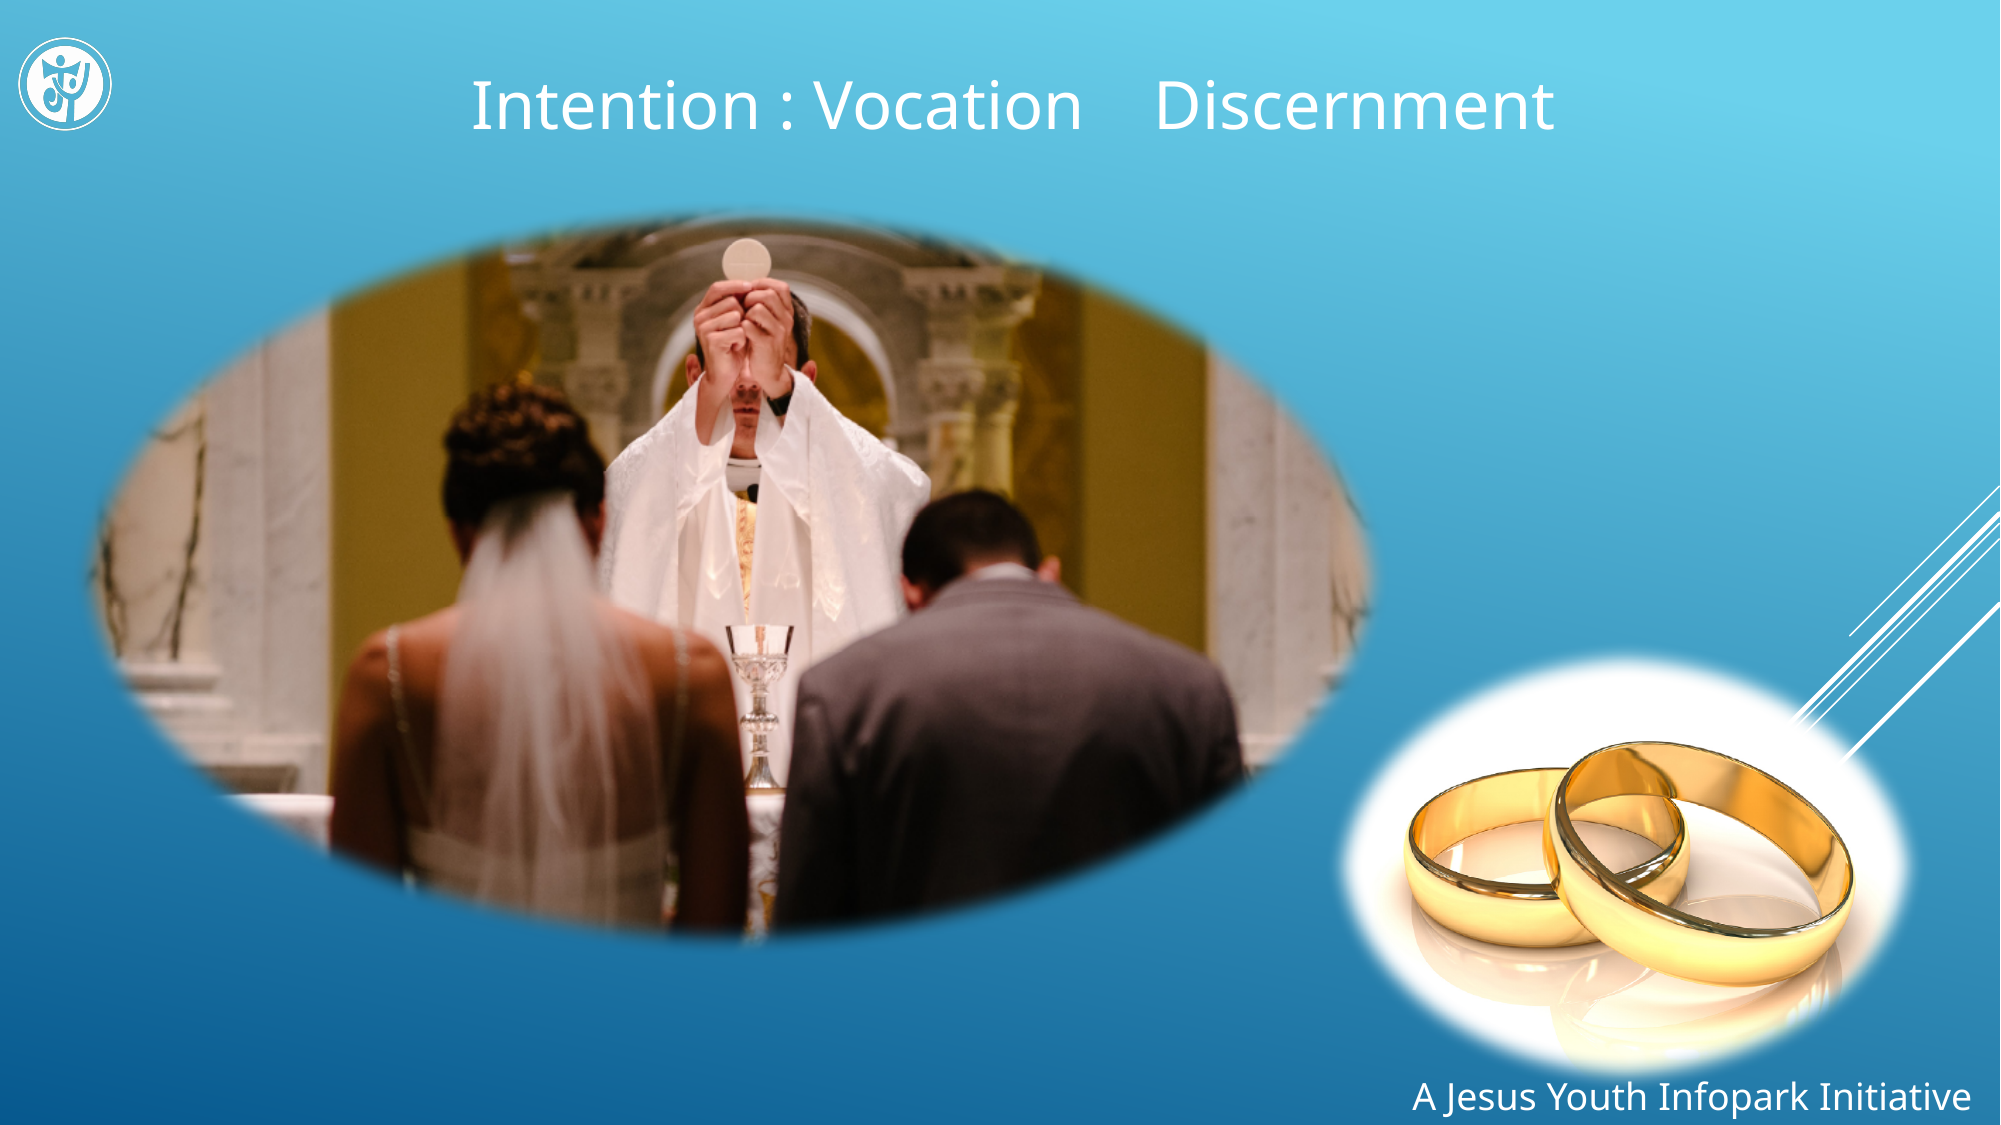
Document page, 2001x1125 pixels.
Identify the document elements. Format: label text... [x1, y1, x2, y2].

text_box Intention : Vocation Discernment [456, 55, 1660, 150]
text_box A Jesus Youth Infopark Initiative [1397, 1065, 2000, 1125]
picture [18, 36, 113, 131]
picture [73, 200, 1927, 1092]
